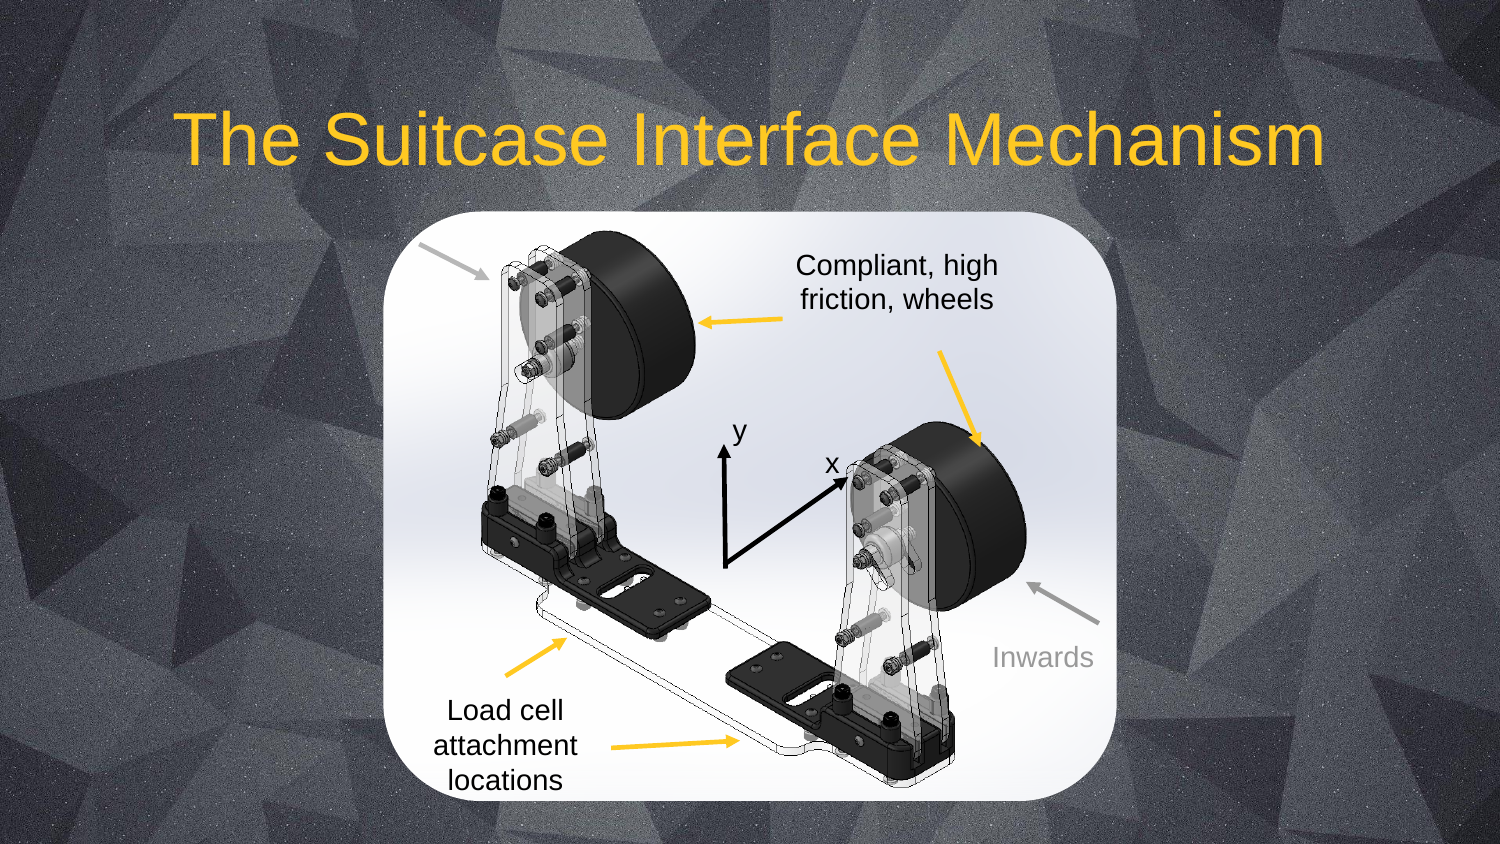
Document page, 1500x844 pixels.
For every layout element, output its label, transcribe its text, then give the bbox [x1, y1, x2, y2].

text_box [505, 637, 568, 677]
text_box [697, 318, 783, 324]
title The Suitcase Interface Mechanism [51, 66, 1449, 205]
picture [0, 0, 1500, 844]
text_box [938, 350, 981, 448]
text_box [610, 740, 741, 749]
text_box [1025, 581, 1100, 624]
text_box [418, 243, 490, 281]
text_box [731, 476, 849, 565]
